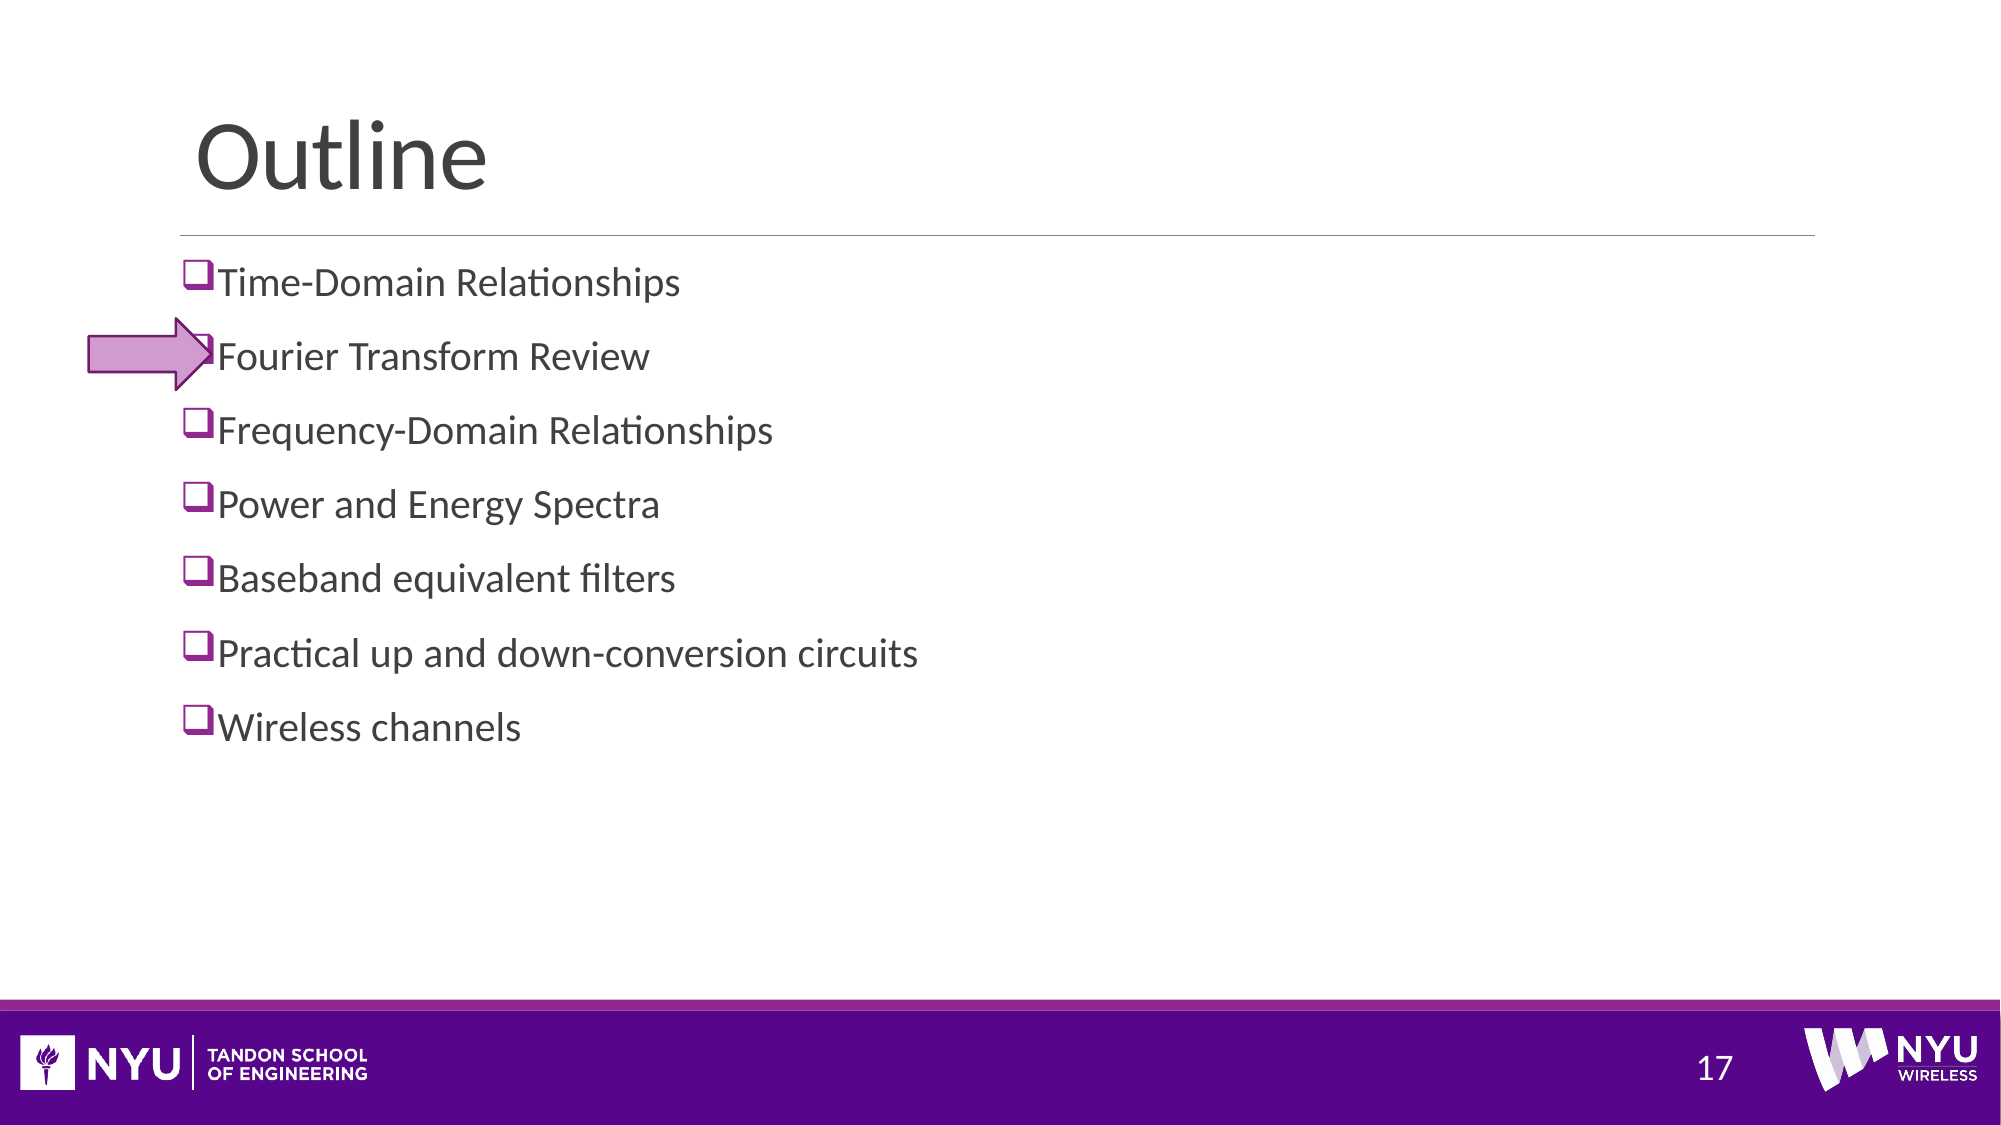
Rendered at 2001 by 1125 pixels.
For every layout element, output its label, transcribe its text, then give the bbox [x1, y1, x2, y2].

title Outline [180, 47, 1830, 218]
text_box [87, 317, 213, 392]
list Time-Domain Relationships Fourier Transform Review Frequency-Domain Relationships Power and Energy Spectra Baseband equivalent filters Practical up and down-conversion circuits Wireless channels [180, 252, 1830, 963]
slide_number 17 [1533, 1035, 1749, 1096]
